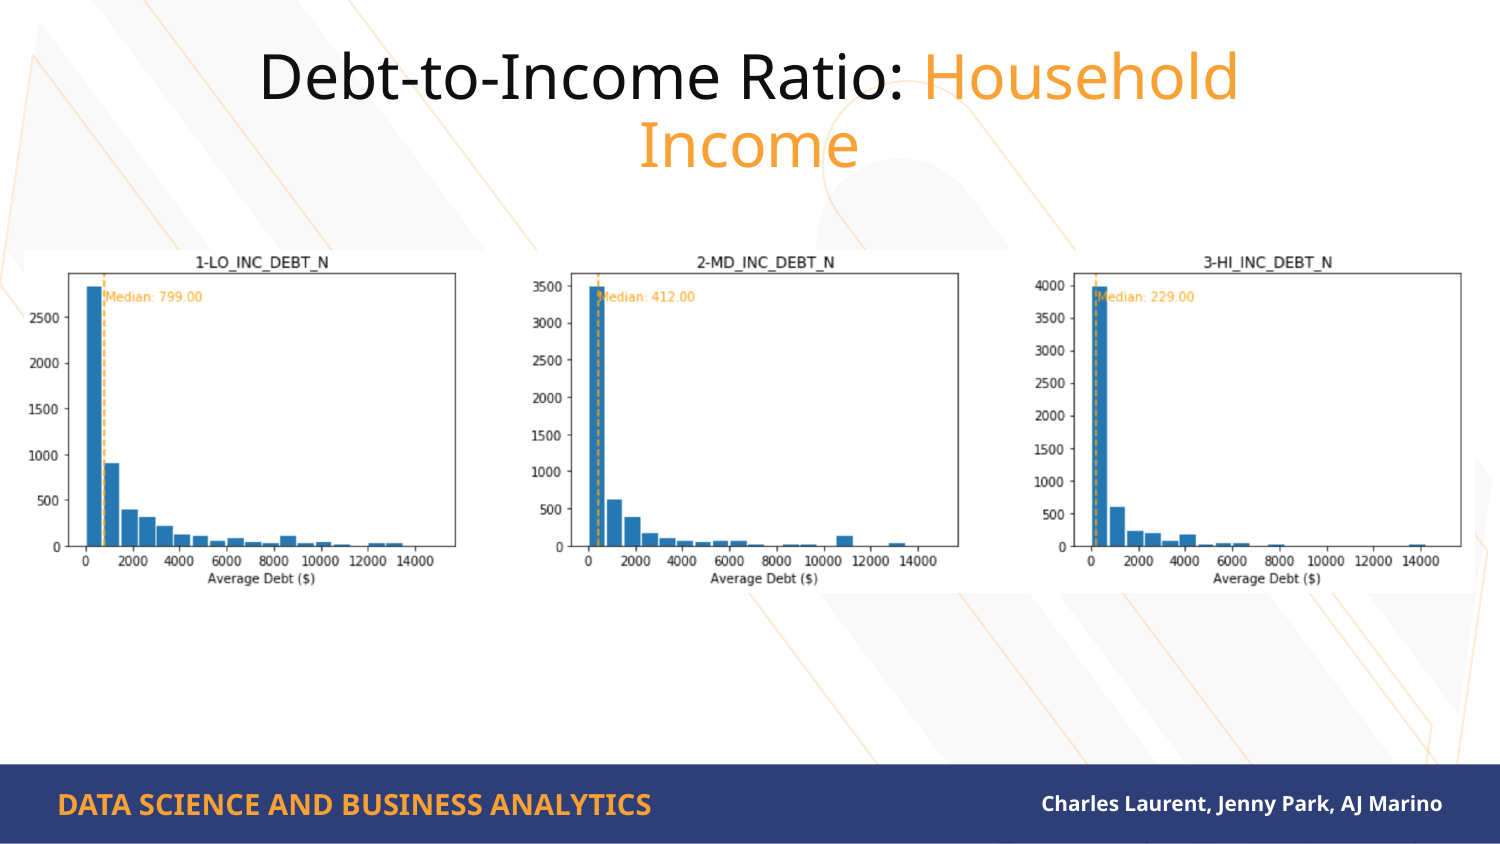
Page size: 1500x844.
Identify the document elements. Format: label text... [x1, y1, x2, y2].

title Debt-to-Income Ratio: Household Income [134, 69, 1366, 159]
picture [24, 250, 1476, 593]
